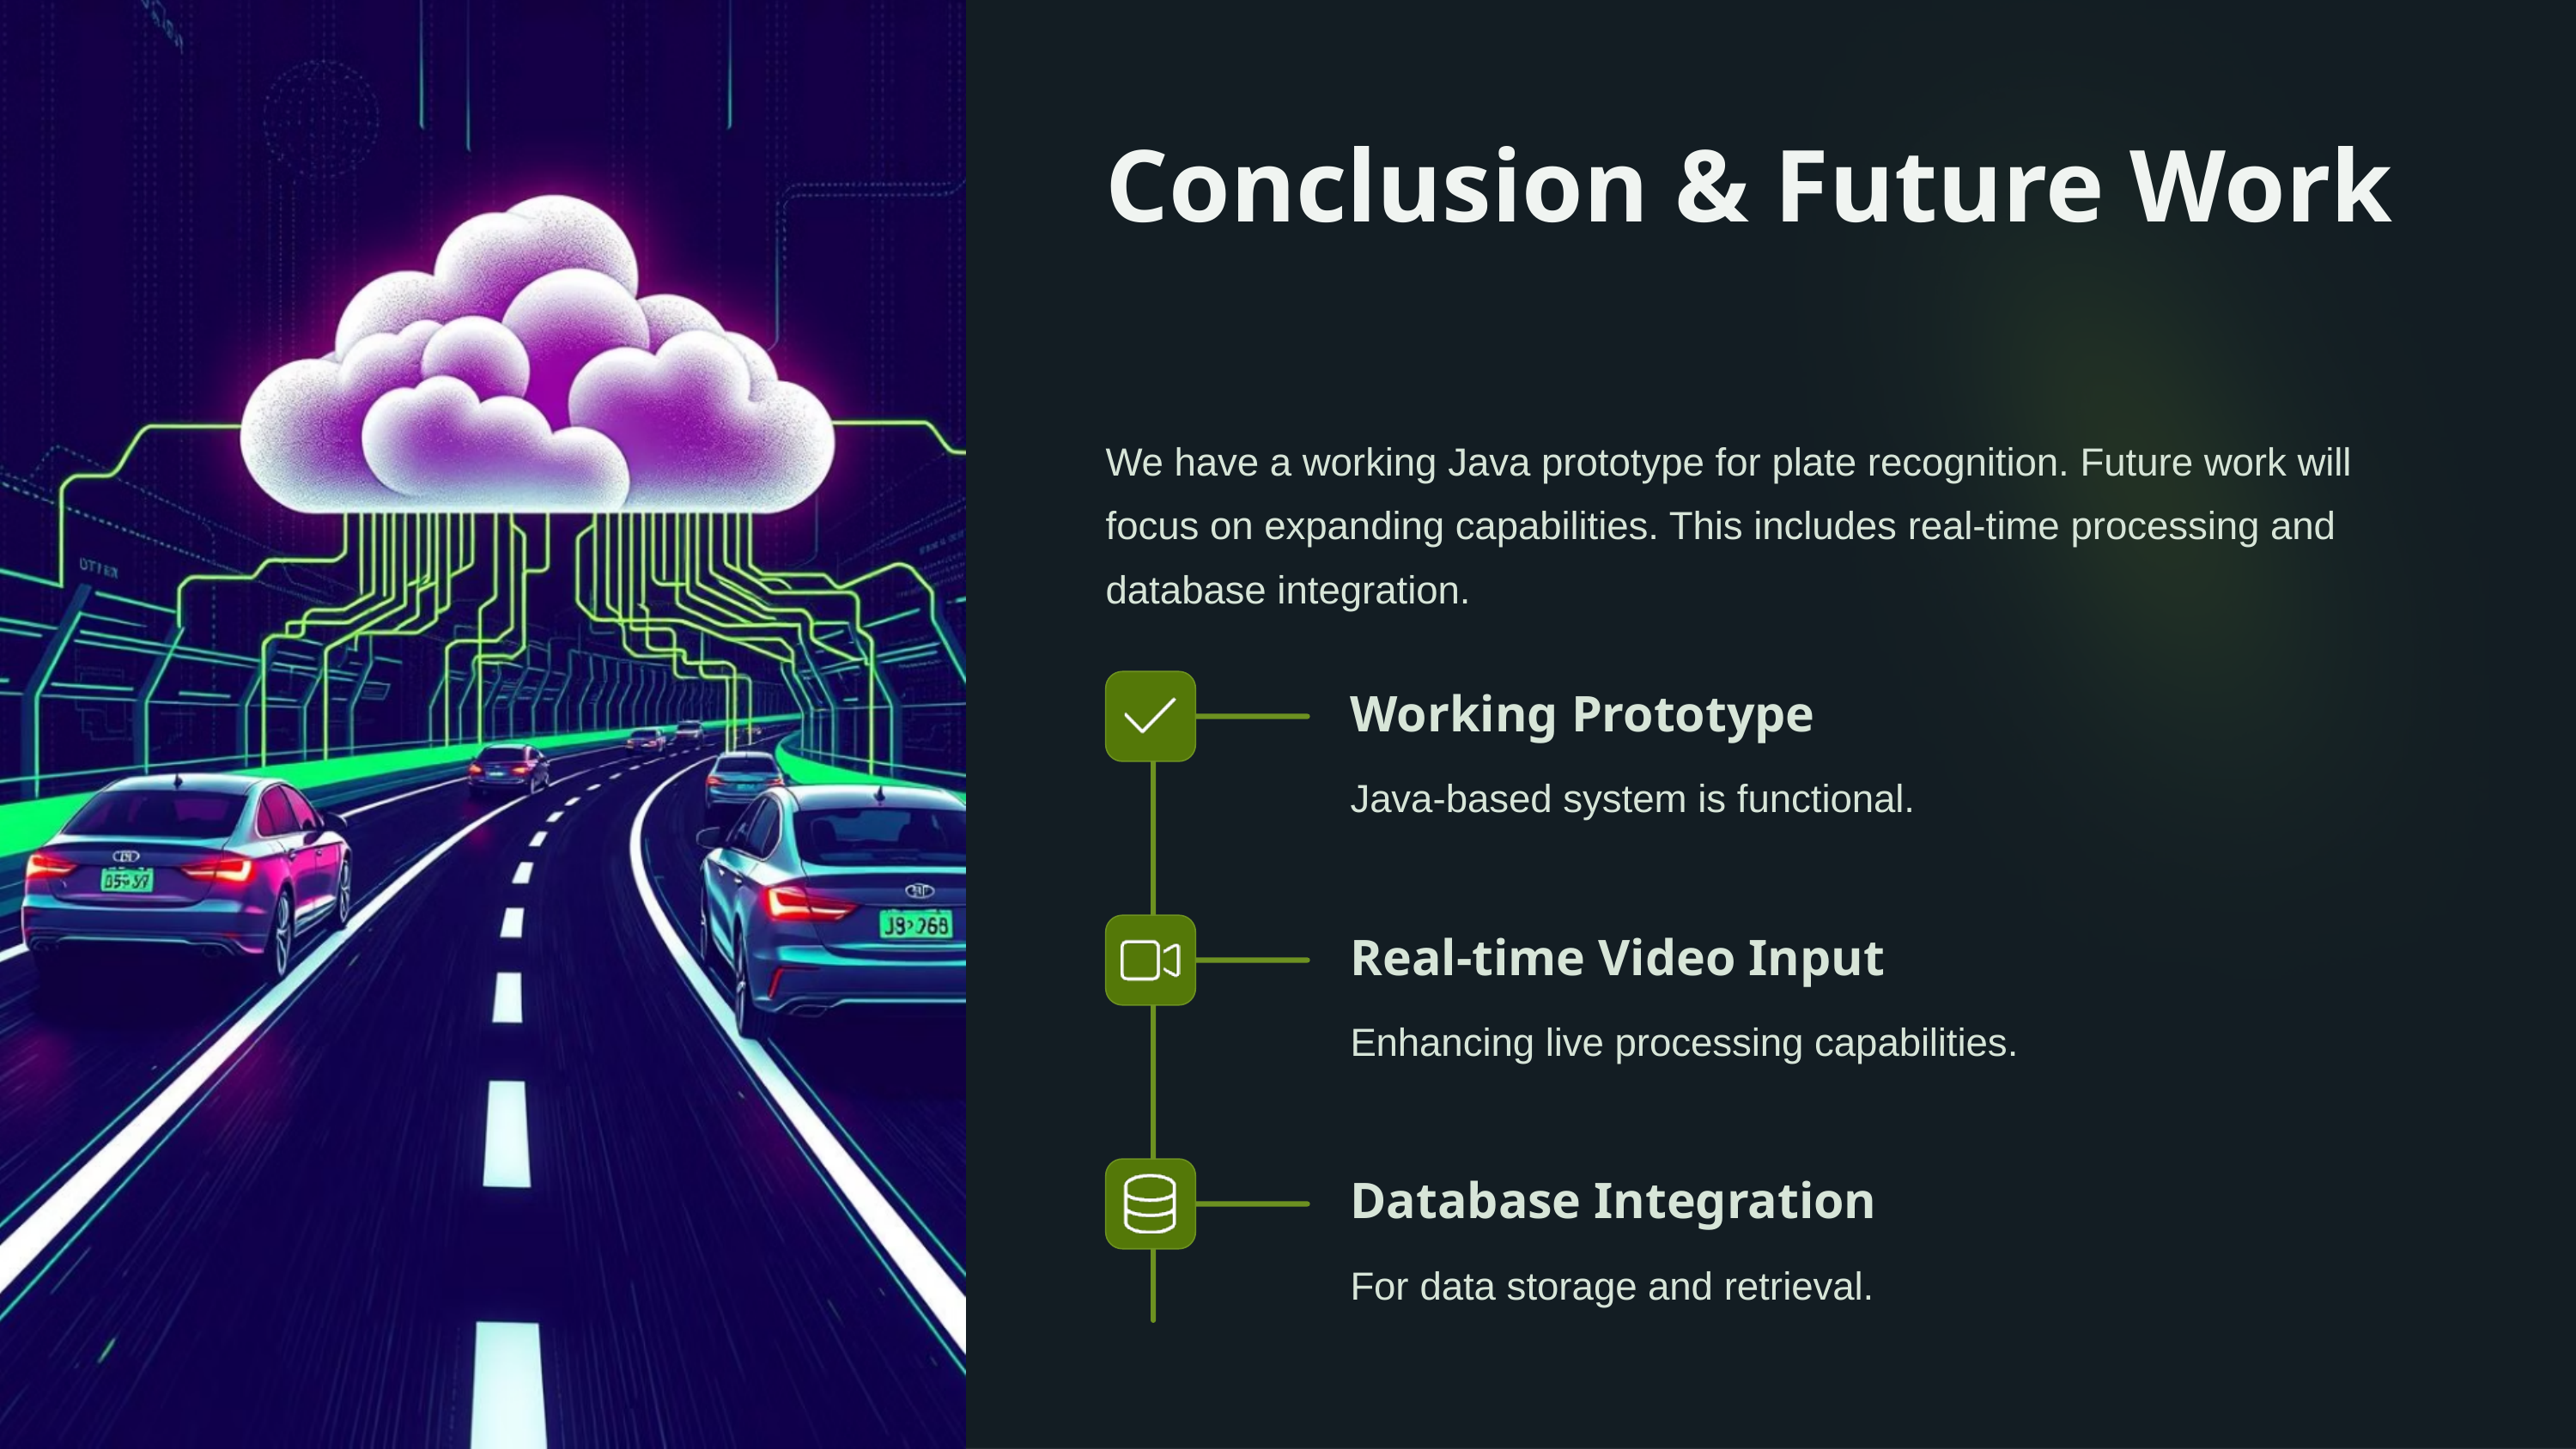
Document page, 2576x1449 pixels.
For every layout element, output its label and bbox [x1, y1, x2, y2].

text_box [1104, 914, 1197, 1006]
text_box [1200, 957, 1310, 963]
text_box [1104, 670, 1197, 762]
text_box [1200, 1201, 1310, 1207]
text_box [0, 0, 2576, 1449]
text_box [1104, 1158, 1197, 1250]
text_box [1150, 1256, 1157, 1324]
text_box [1150, 769, 1157, 912]
text_box [1150, 1013, 1157, 1156]
text_box [1200, 713, 1310, 719]
